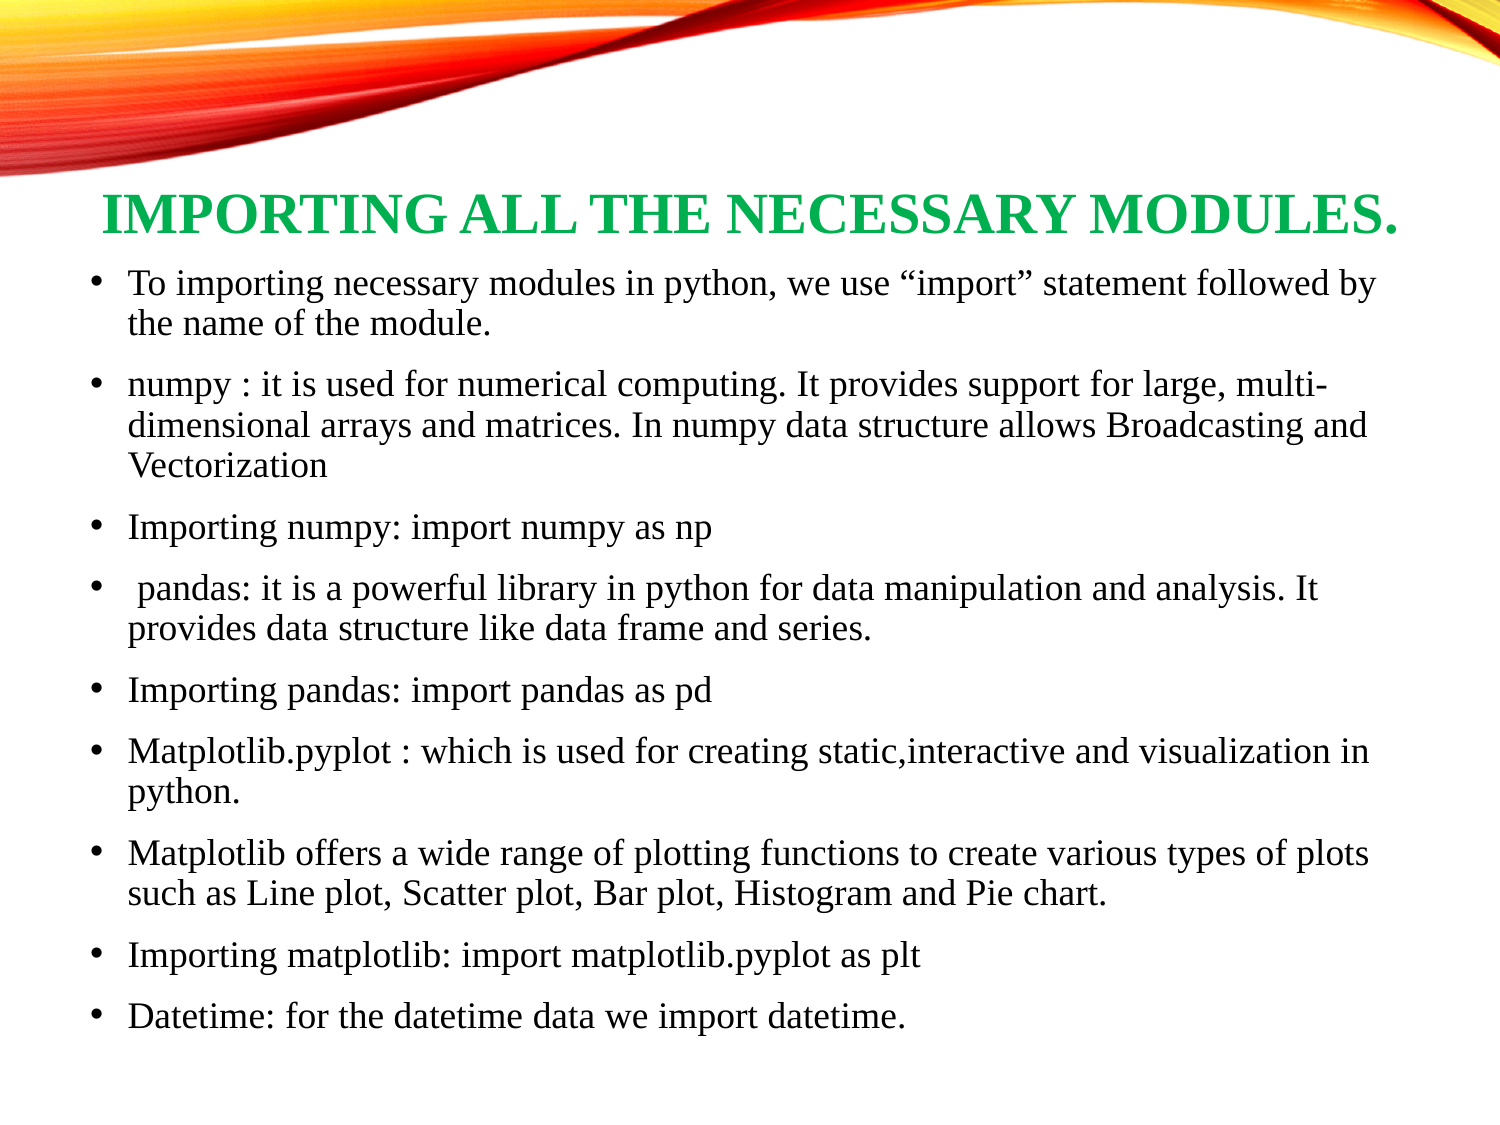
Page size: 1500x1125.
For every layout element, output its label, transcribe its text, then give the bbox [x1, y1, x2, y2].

list To importing necessary modules in python, we use “import” statement followed by the name of the module. numpy : it is used for numerical computing. It provides support for large, multi-dimensional arrays and matrices. In numpy data structure allows Broadcasting and Vectorization Importing numpy: import numpy as np pandas: it is a powerful library in python for data manipulation and analysis. It provides data structure like data frame and series. Importing pandas: import pandas as pd Matplotlib.pyplot : which is used for creating static,interactive and visualization in python. Matplotlib offers a wide range of plotting functions to create various types of plots such as Line plot, Scatter plot, Bar plot, Histogram and Pie chart. Importing matplotlib: import matplotlib.pyplot as plt Datetime: for the datetime data we import datetime. [75, 255, 1425, 1118]
picture [0, 0, 1500, 178]
title Importing all the necessary modules. [27, 149, 1473, 350]
